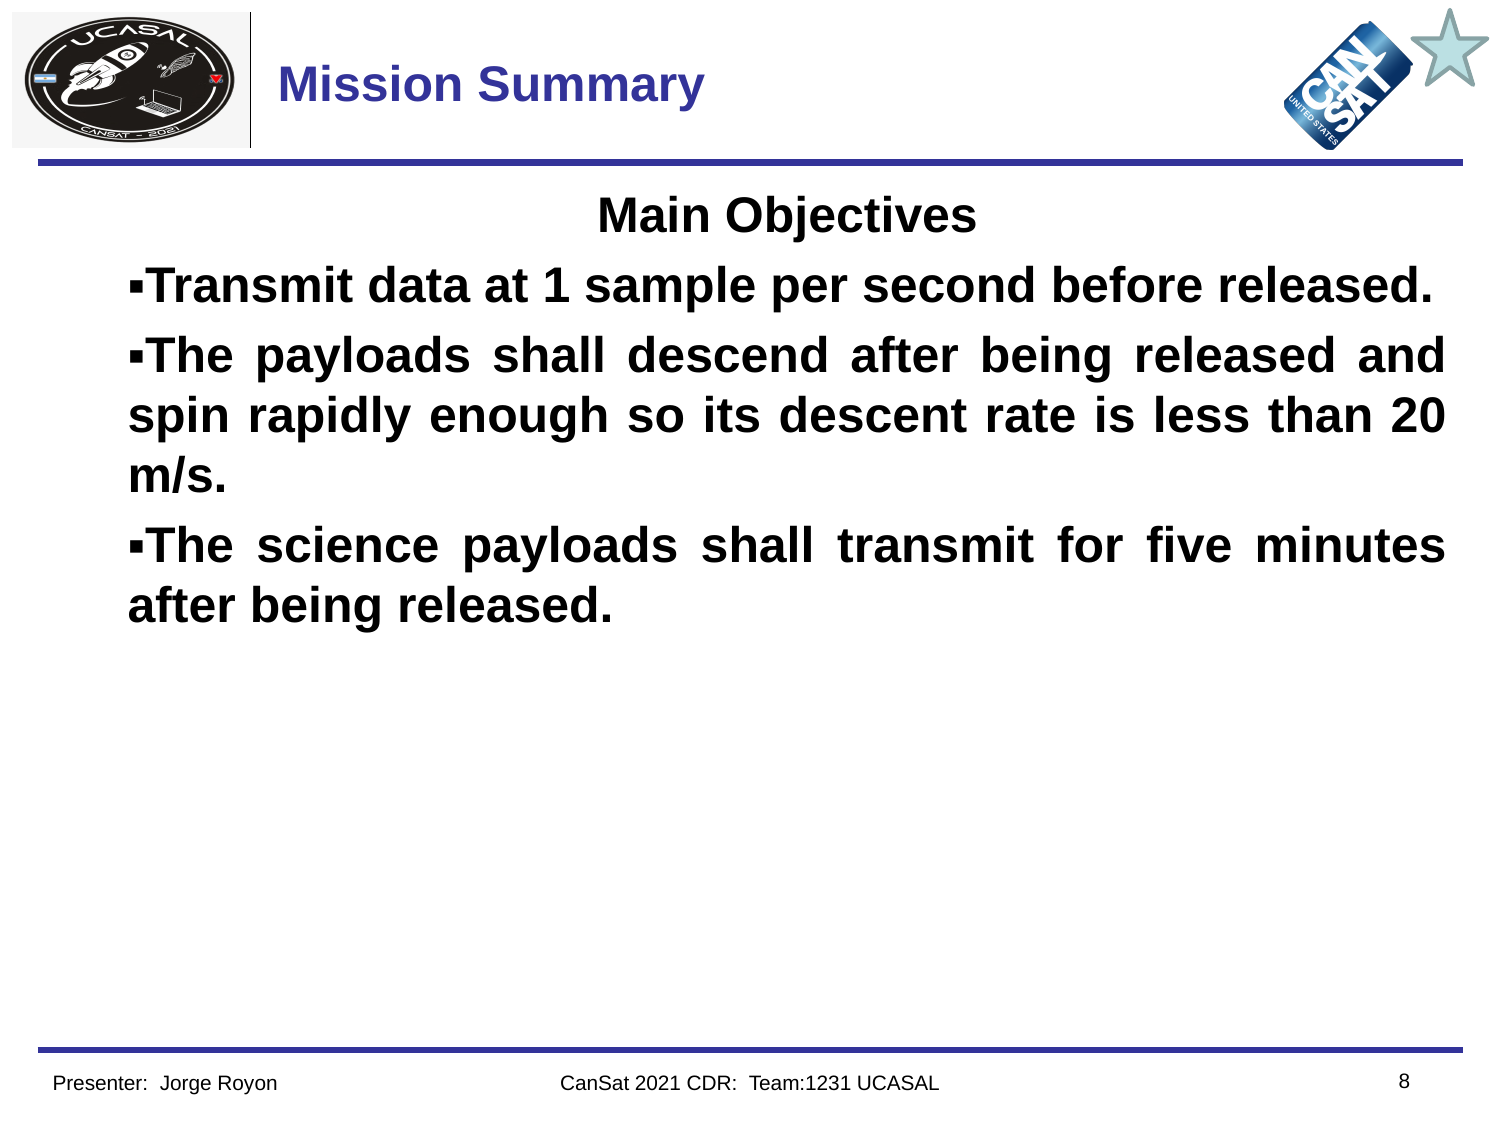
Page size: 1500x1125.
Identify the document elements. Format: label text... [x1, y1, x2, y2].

title Mission Summary [262, 12, 1238, 150]
text_box [1412, 9, 1488, 85]
text_box Presenter: Jorge Royon [37, 1062, 413, 1103]
slide_number ‹#› [1312, 1059, 1425, 1100]
list Main Objectives ▪Transmit data at 1 sample per second before released. ▪The payloads shall descend after being released and spin rapidly enough so its descent rate is less than 20 m/s. ▪The science payloads shall transmit for five minutes after being released. [37, 174, 1463, 1025]
picture [12, 12, 250, 148]
picture [1284, 21, 1413, 150]
footer CanSat 2021 CDR: Team:1231 UCASAL [450, 1062, 1050, 1103]
